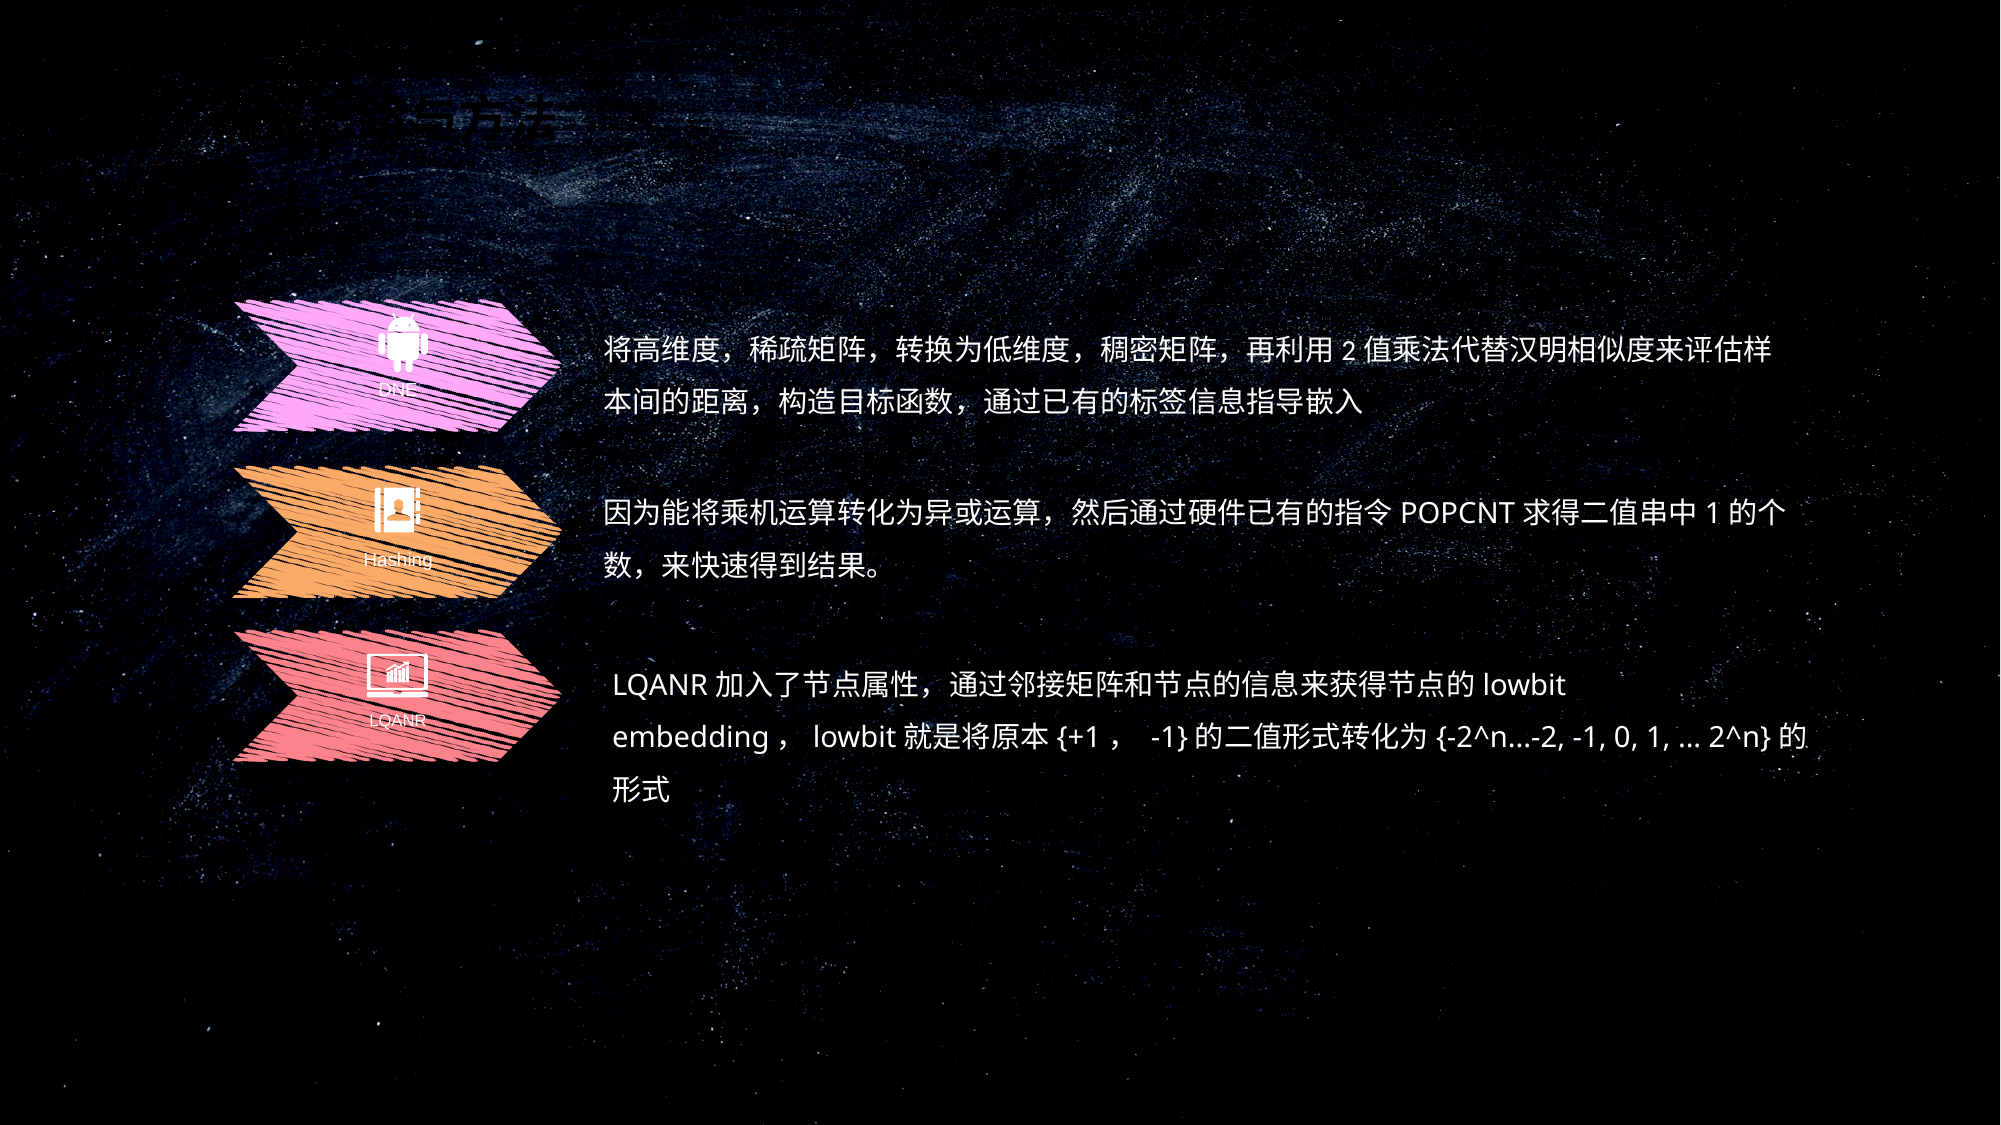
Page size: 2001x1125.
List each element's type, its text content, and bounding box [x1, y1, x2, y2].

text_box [231, 629, 564, 763]
text_box 研究思路与方法 [193, 80, 573, 155]
text_box 03 [51, 69, 158, 165]
text_box 将高维度，稀疏矩阵，转换为低维度，稠密矩阵，再利用2值乘法代替汉明相似度来评估样本间的距离，构造目标函数，通过已有的标签信息指导嵌入 [588, 306, 1788, 432]
text_box 因为能将乘机运算转化为异或运算，然后通过硬件已有的指令POPCNT求得二值串中1的个数，来快速得到结果。 [588, 469, 1818, 538]
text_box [231, 299, 564, 432]
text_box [231, 465, 564, 599]
picture [0, 0, 2001, 1125]
text_box LQANR加入了节点属性，通过邻接矩阵和节点的信息来获得节点的lowbit embedding，lowbit就是将原本{+1， -1}的二值形式转化为{-2^n...-2, -1, 0, 1, ... 2^n}的形式 [597, 641, 1841, 710]
